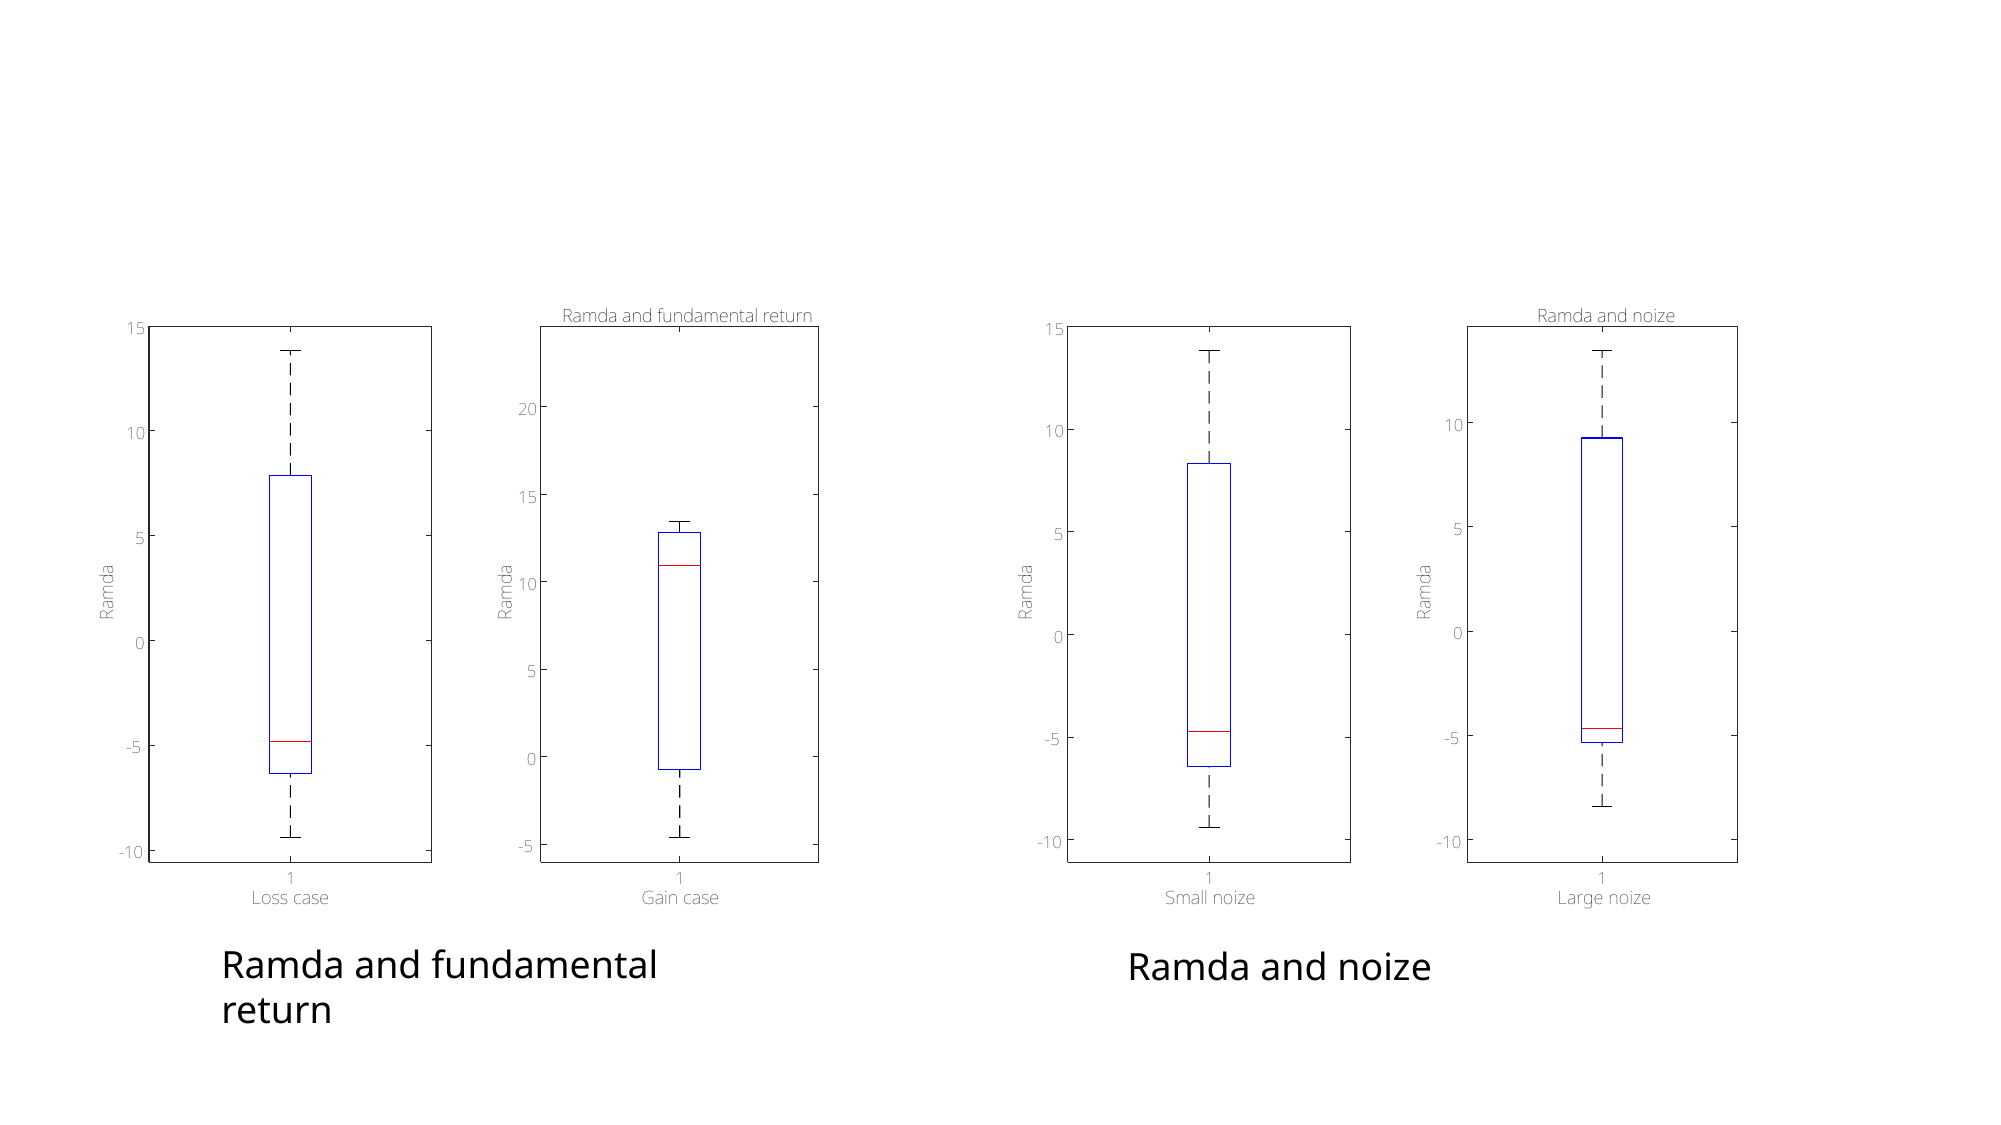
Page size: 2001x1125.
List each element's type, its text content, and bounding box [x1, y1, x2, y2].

text_box Ramda and fundamental return [206, 934, 785, 1039]
picture [25, 277, 901, 934]
picture [943, 277, 1819, 934]
text_box Ramda and noize [1112, 935, 1691, 995]
